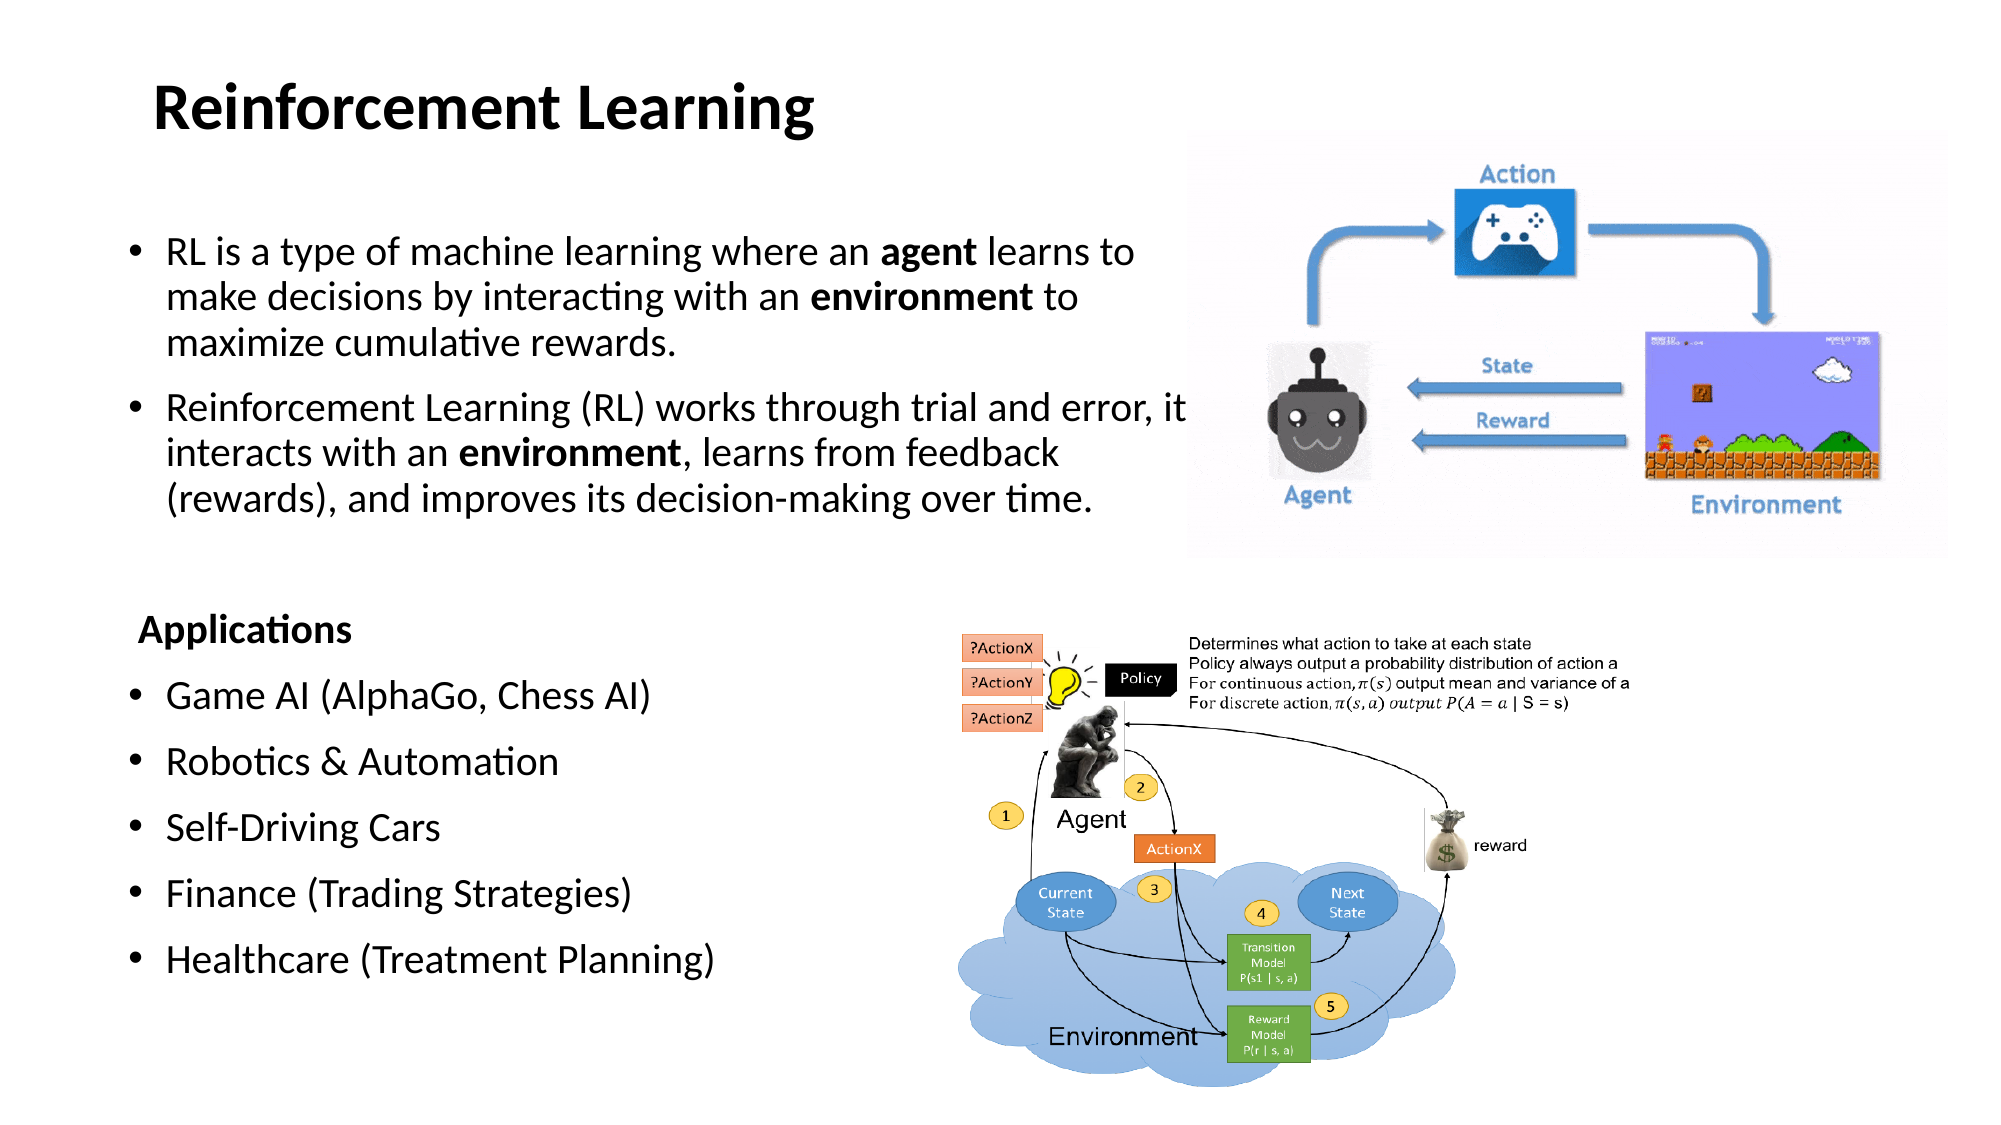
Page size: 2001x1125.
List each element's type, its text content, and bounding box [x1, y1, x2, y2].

list RL is a type of machine learning where an agent learns to make decisions by interacting with an environment to maximize cumulative rewards. Reinforcement Learning (RL) works through trial and error, it interacts with an environment, learns from feedback (rewards), and improves its decision-making over time. Applications Game AI (AlphaGo, Chess AI) Robotics & Automation Self-Driving Cars Finance (Trading Strategies) Healthcare (Treatment Planning) [113, 222, 1246, 1069]
picture [1187, 130, 1948, 558]
picture [958, 627, 1664, 1087]
title Reinforcement Learning [138, 34, 1864, 182]
